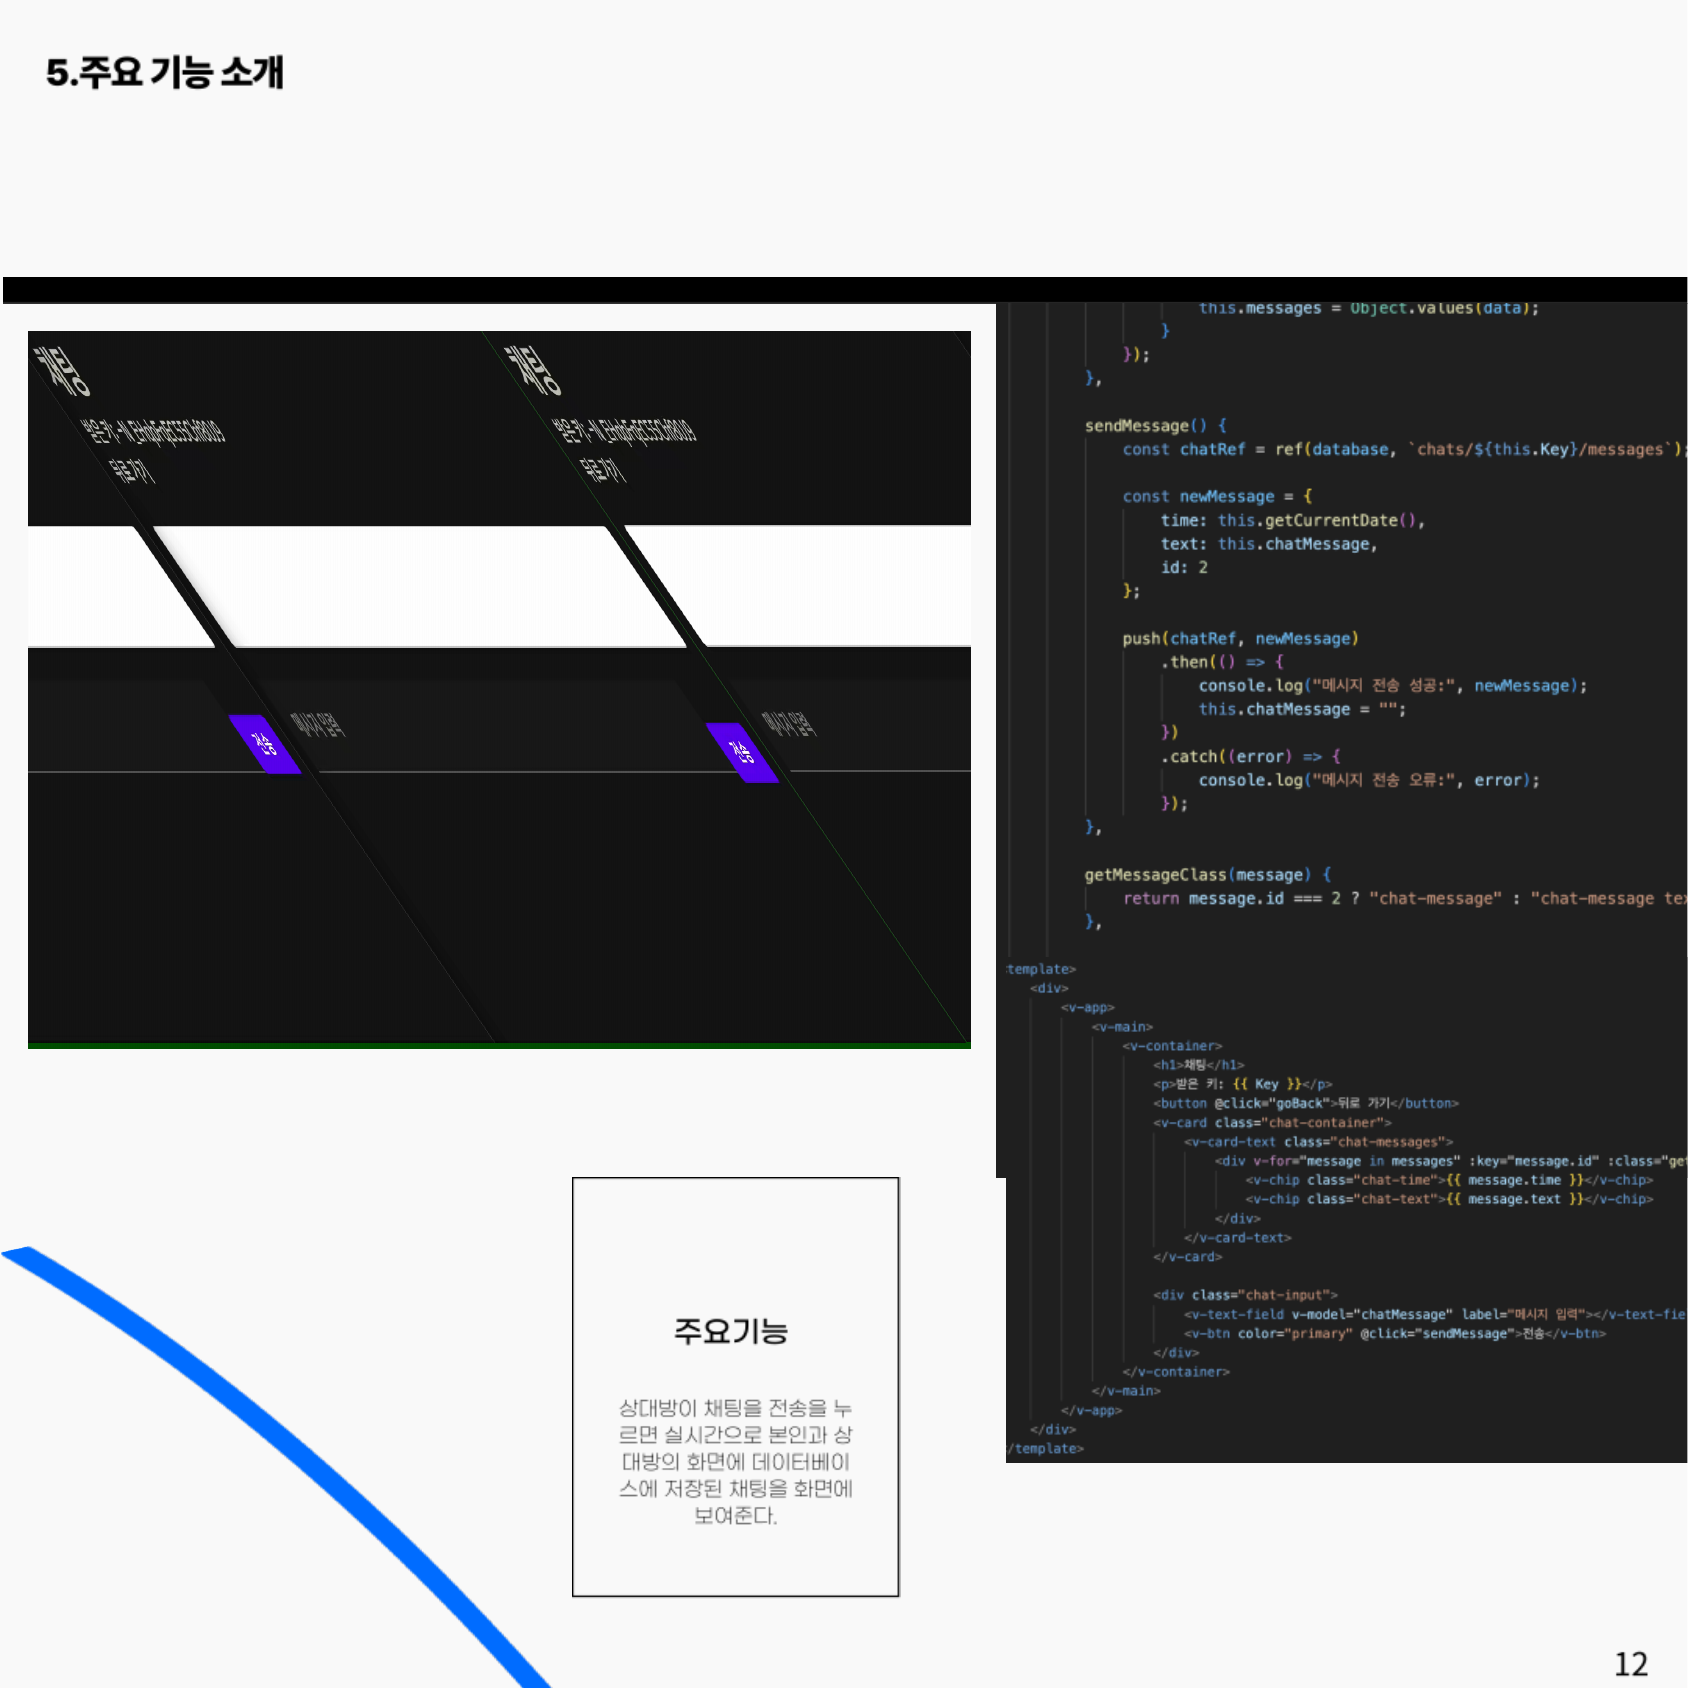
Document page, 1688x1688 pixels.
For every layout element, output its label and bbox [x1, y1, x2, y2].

text_box [2, 277, 1688, 305]
text_box [0, 1273, 591, 1688]
picture [2, 1153, 463, 1273]
text_box [27, 330, 972, 1050]
picture [1136, 1622, 1688, 1688]
picture [602, 1386, 881, 1548]
text_box [1006, 957, 1688, 1464]
picture [33, 33, 322, 134]
text_box [571, 1177, 901, 1599]
picture [545, 1302, 885, 1383]
text_box [996, 302, 1688, 1179]
